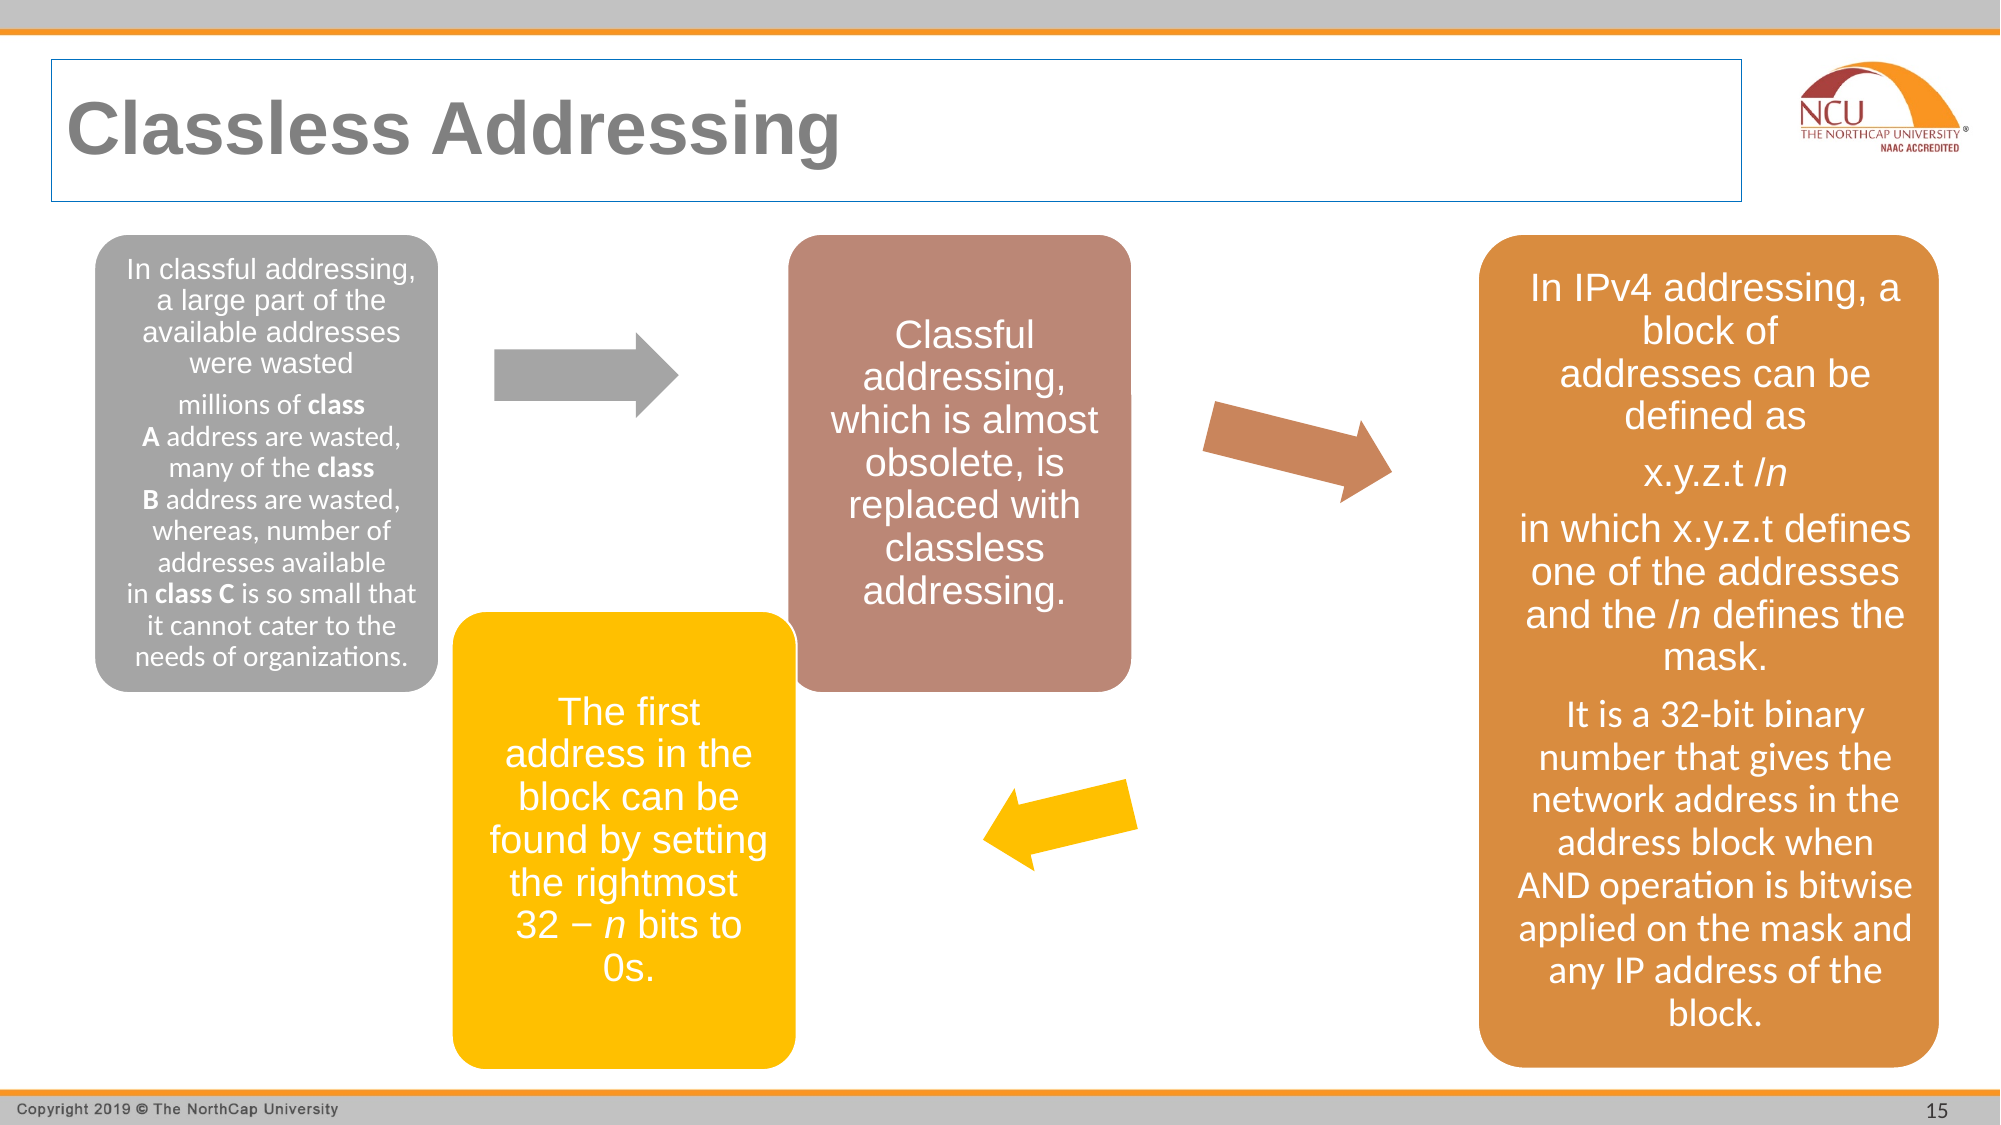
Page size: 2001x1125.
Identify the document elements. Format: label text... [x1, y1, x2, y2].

title Classless Addressing [51, 59, 1742, 202]
picture [0, 0, 2000, 1125]
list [51, 233, 1964, 1071]
slide_number 15 [1791, 1094, 1964, 1125]
